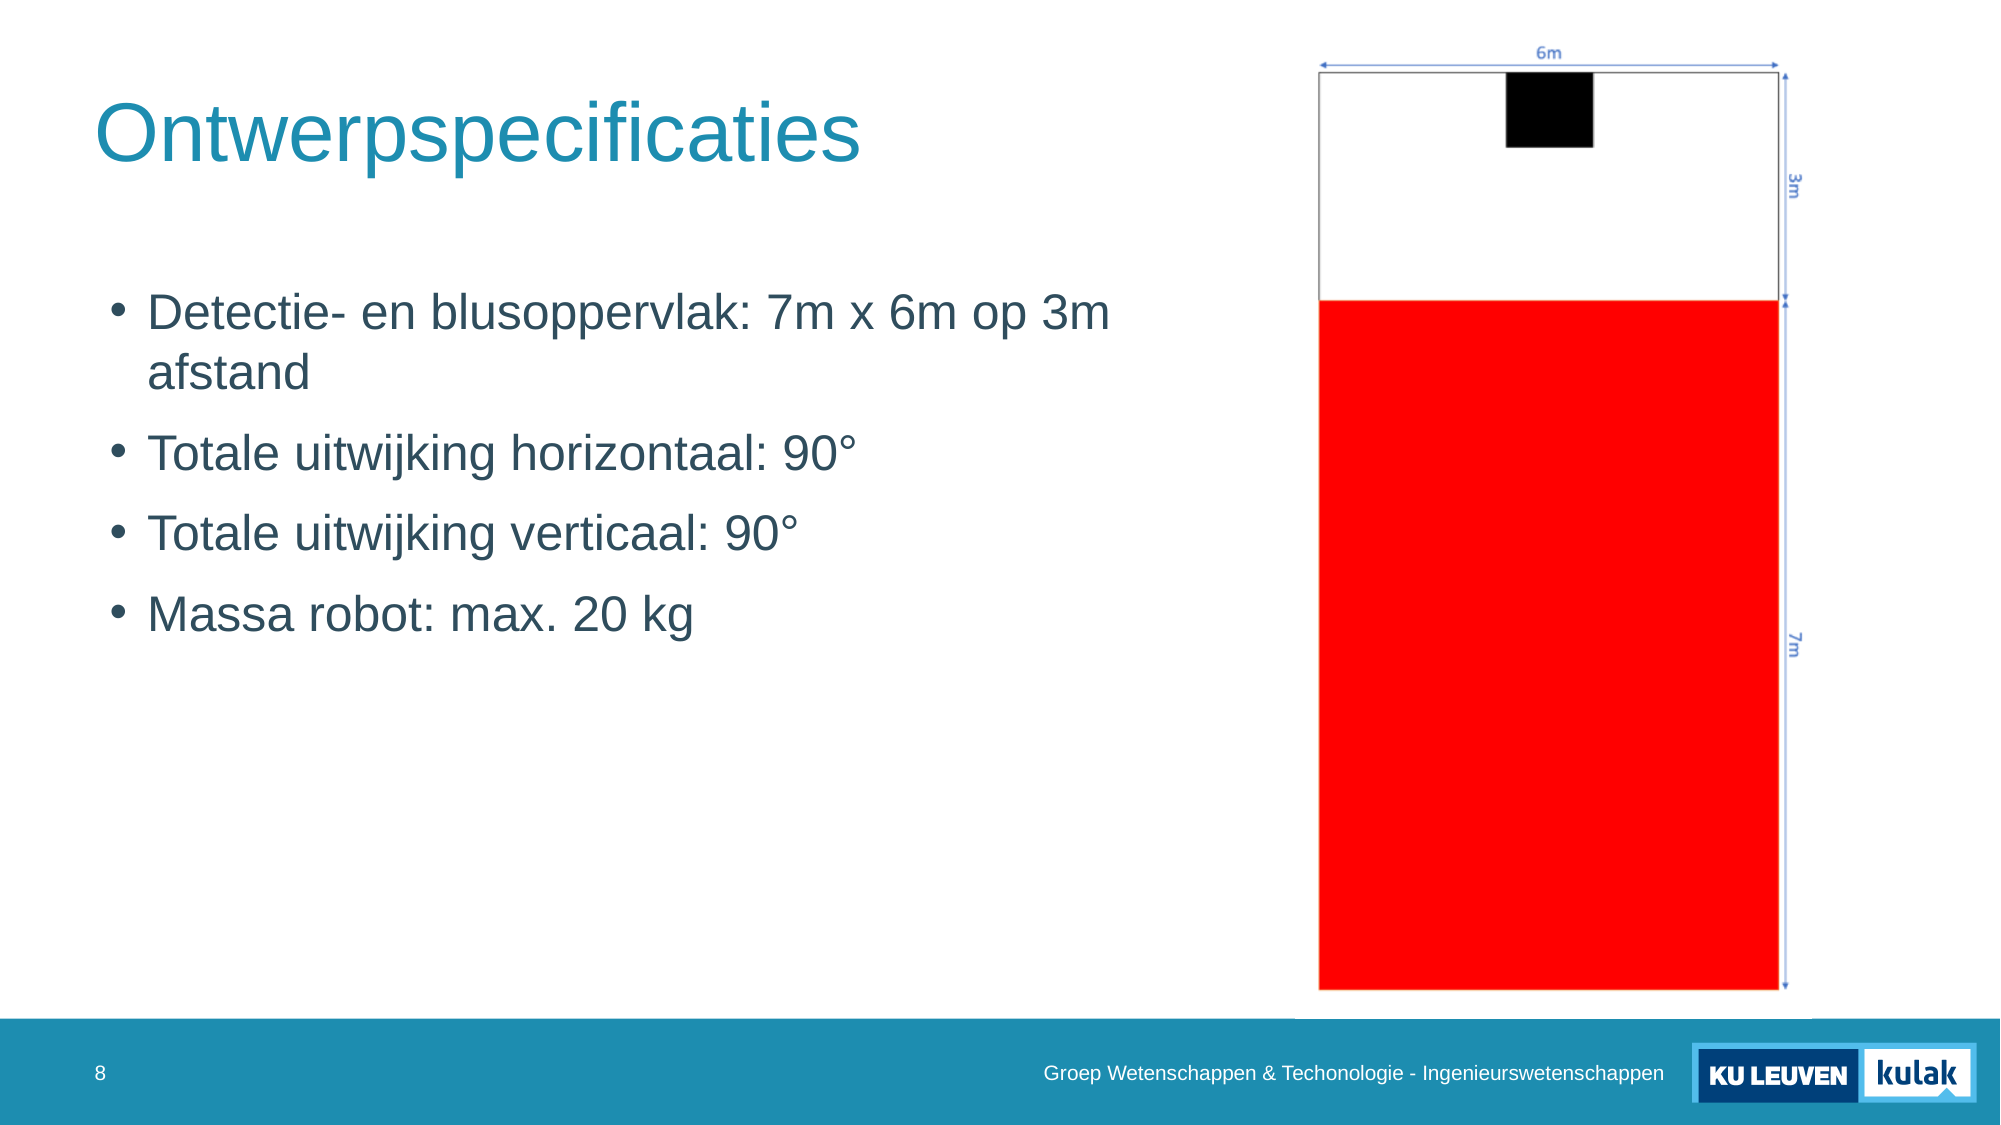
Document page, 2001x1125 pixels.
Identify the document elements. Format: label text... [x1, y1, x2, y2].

title Ontwerpspecificaties [94, 33, 1906, 223]
footer Groep Wetenschappen & Techonologie - Ingenieurswetenschappen [944, 1018, 1694, 1125]
picture [1694, 1042, 1977, 1103]
slide_number 8 [94, 1018, 201, 1125]
list Detectie- en blusoppervlak: 7m x 6m op 3m afstand Totale uitwijking horizontaal: 90° Totale uitwijking verticaal: 90° Massa robot: max. 20 kg [94, 271, 1138, 1004]
picture [1063, 41, 2000, 1019]
